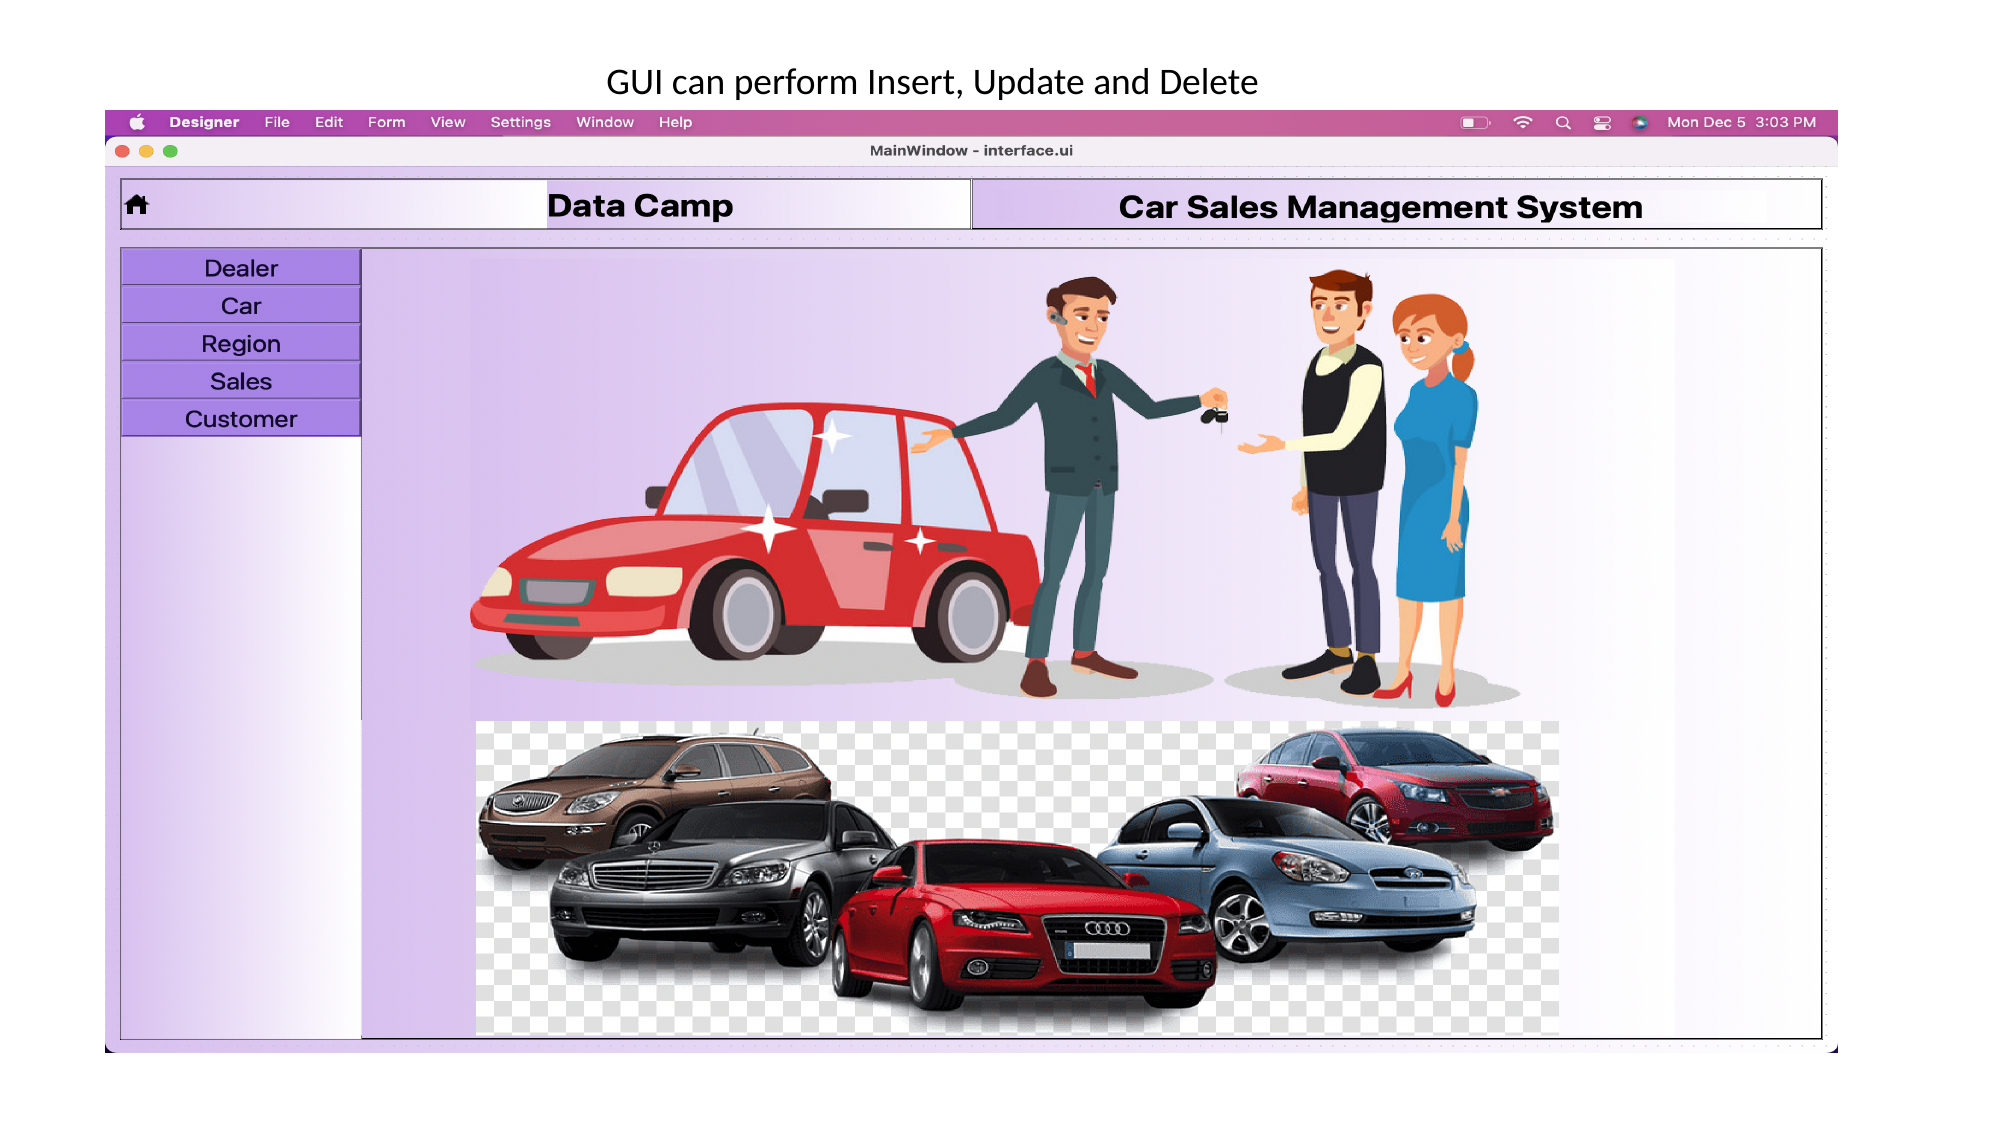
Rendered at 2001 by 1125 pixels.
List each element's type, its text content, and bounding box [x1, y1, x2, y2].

picture [105, 110, 1838, 1053]
text_box GUI can perform Insert, Update and Delete [485, 49, 1382, 110]
